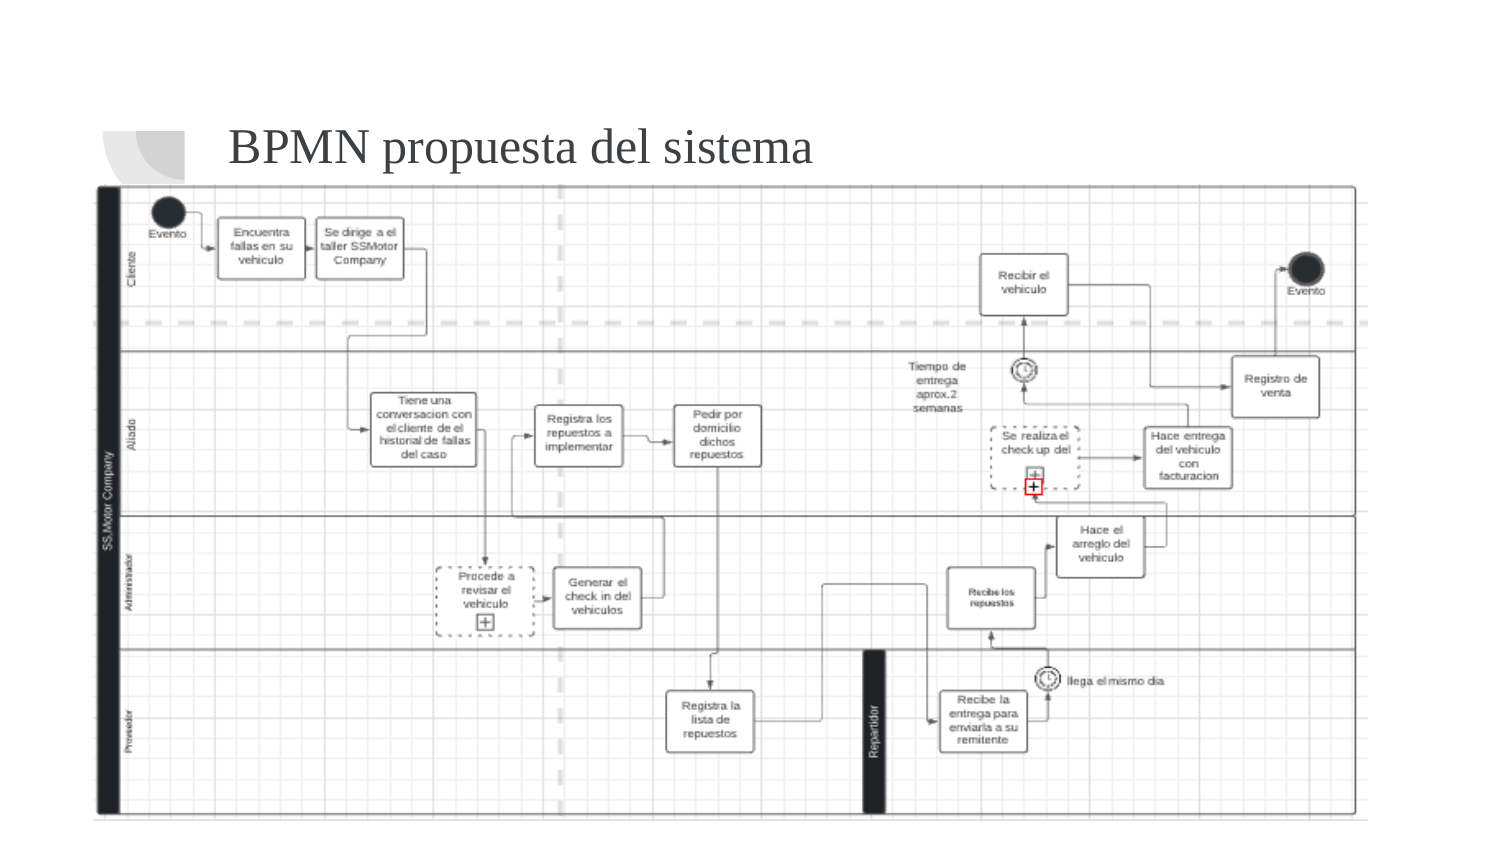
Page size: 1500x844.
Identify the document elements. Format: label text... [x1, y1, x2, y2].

title BPMN propuesta del sistema [213, 98, 1368, 184]
picture [92, 184, 1368, 821]
